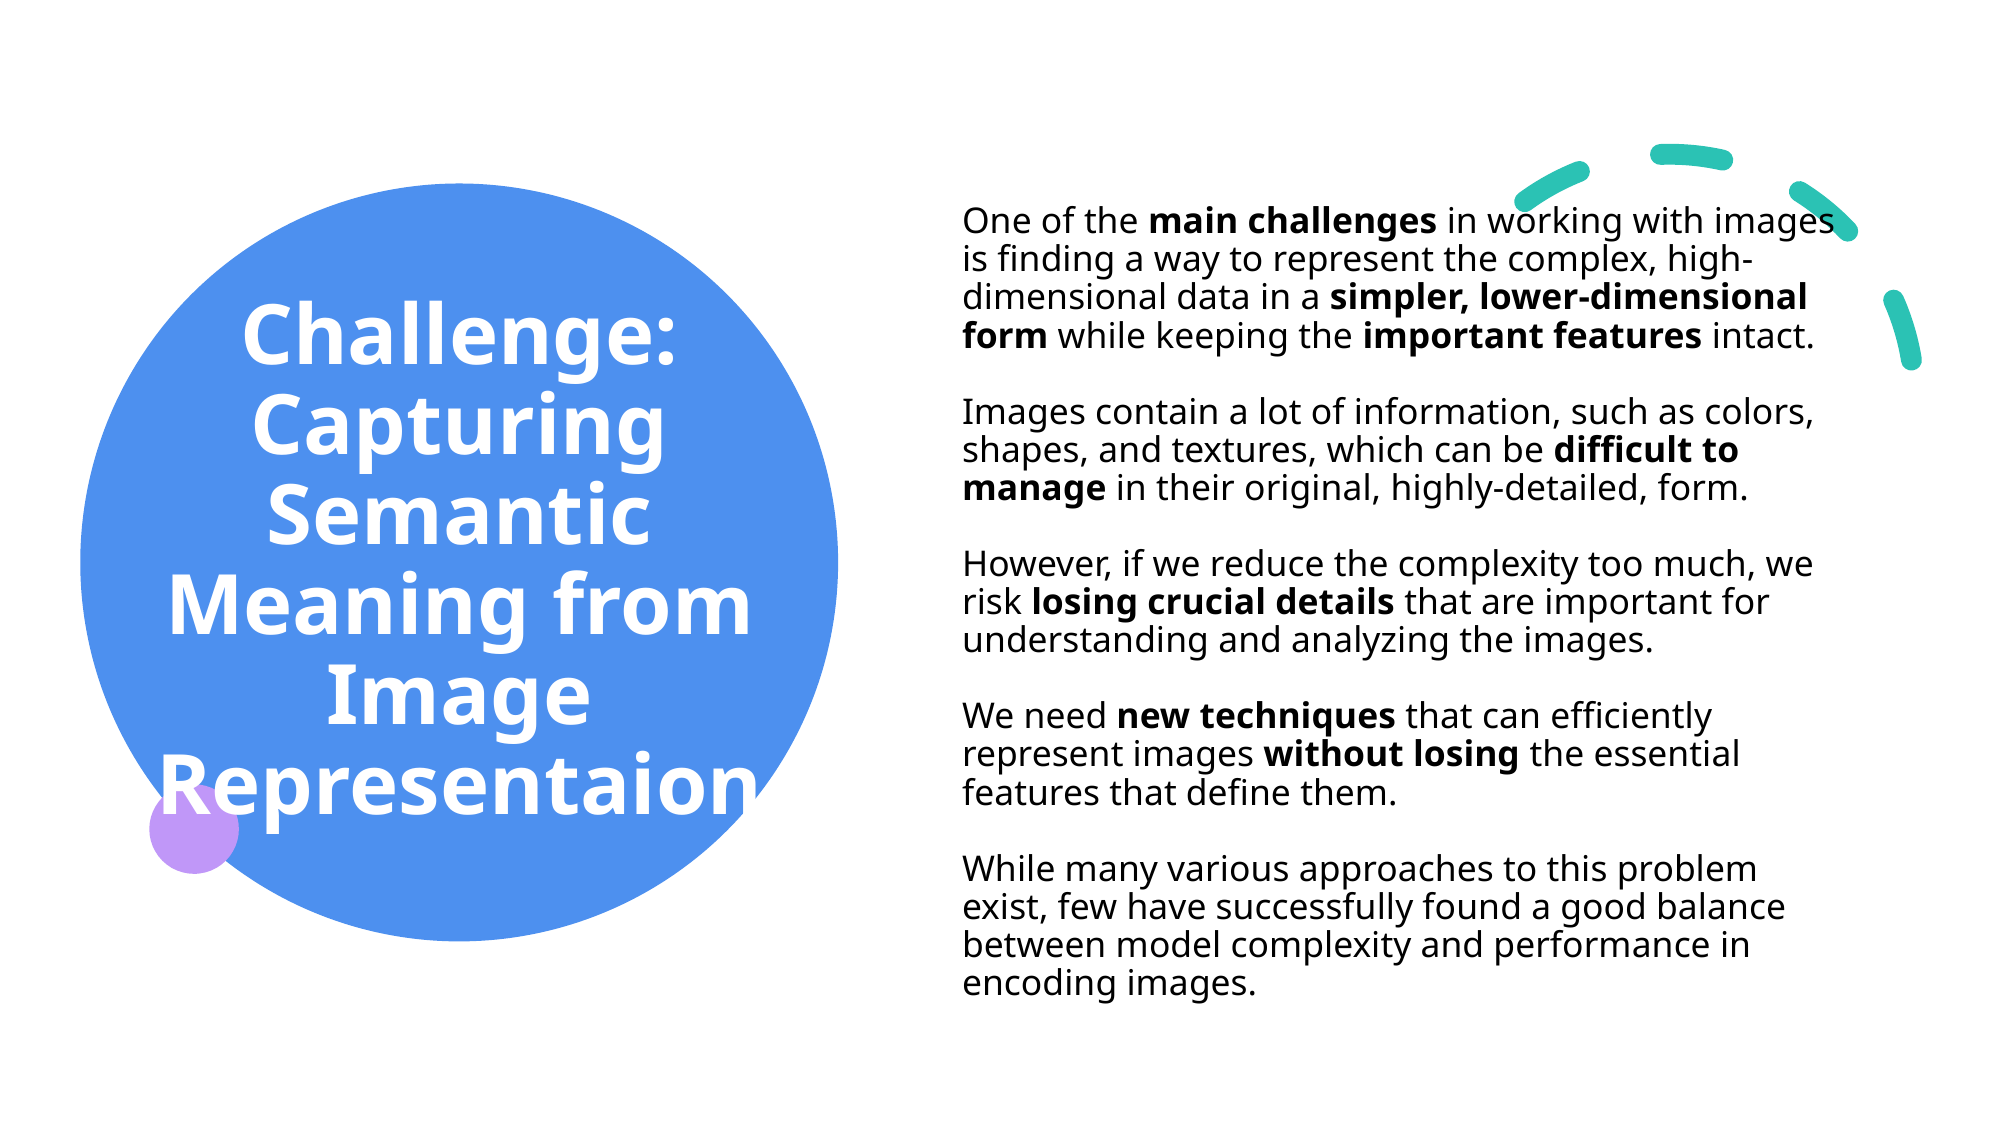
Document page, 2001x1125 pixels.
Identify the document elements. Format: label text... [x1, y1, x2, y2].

title Challenge: Capturing Semantic Meaning from Image Representaion [100, 183, 820, 942]
list One of the main challenges in working with images is finding a way to represent the complex, high-dimensional data in a simpler, lower-dimensional form while keeping the important features intact. Images contain a lot of information, such as colors, shapes, and textures, which can be difficult to manage in their original, highly-detailed, form. However, if we reduce the complexity too much, we risk losing crucial details that are important for understanding and analyzing the images. We need new techniques that can efficiently represent images without losing the essential features that define them. While many various approaches to this problem exist, few have successfully found a good balance between model complexity and performance in encoding images. [947, 130, 1858, 1077]
